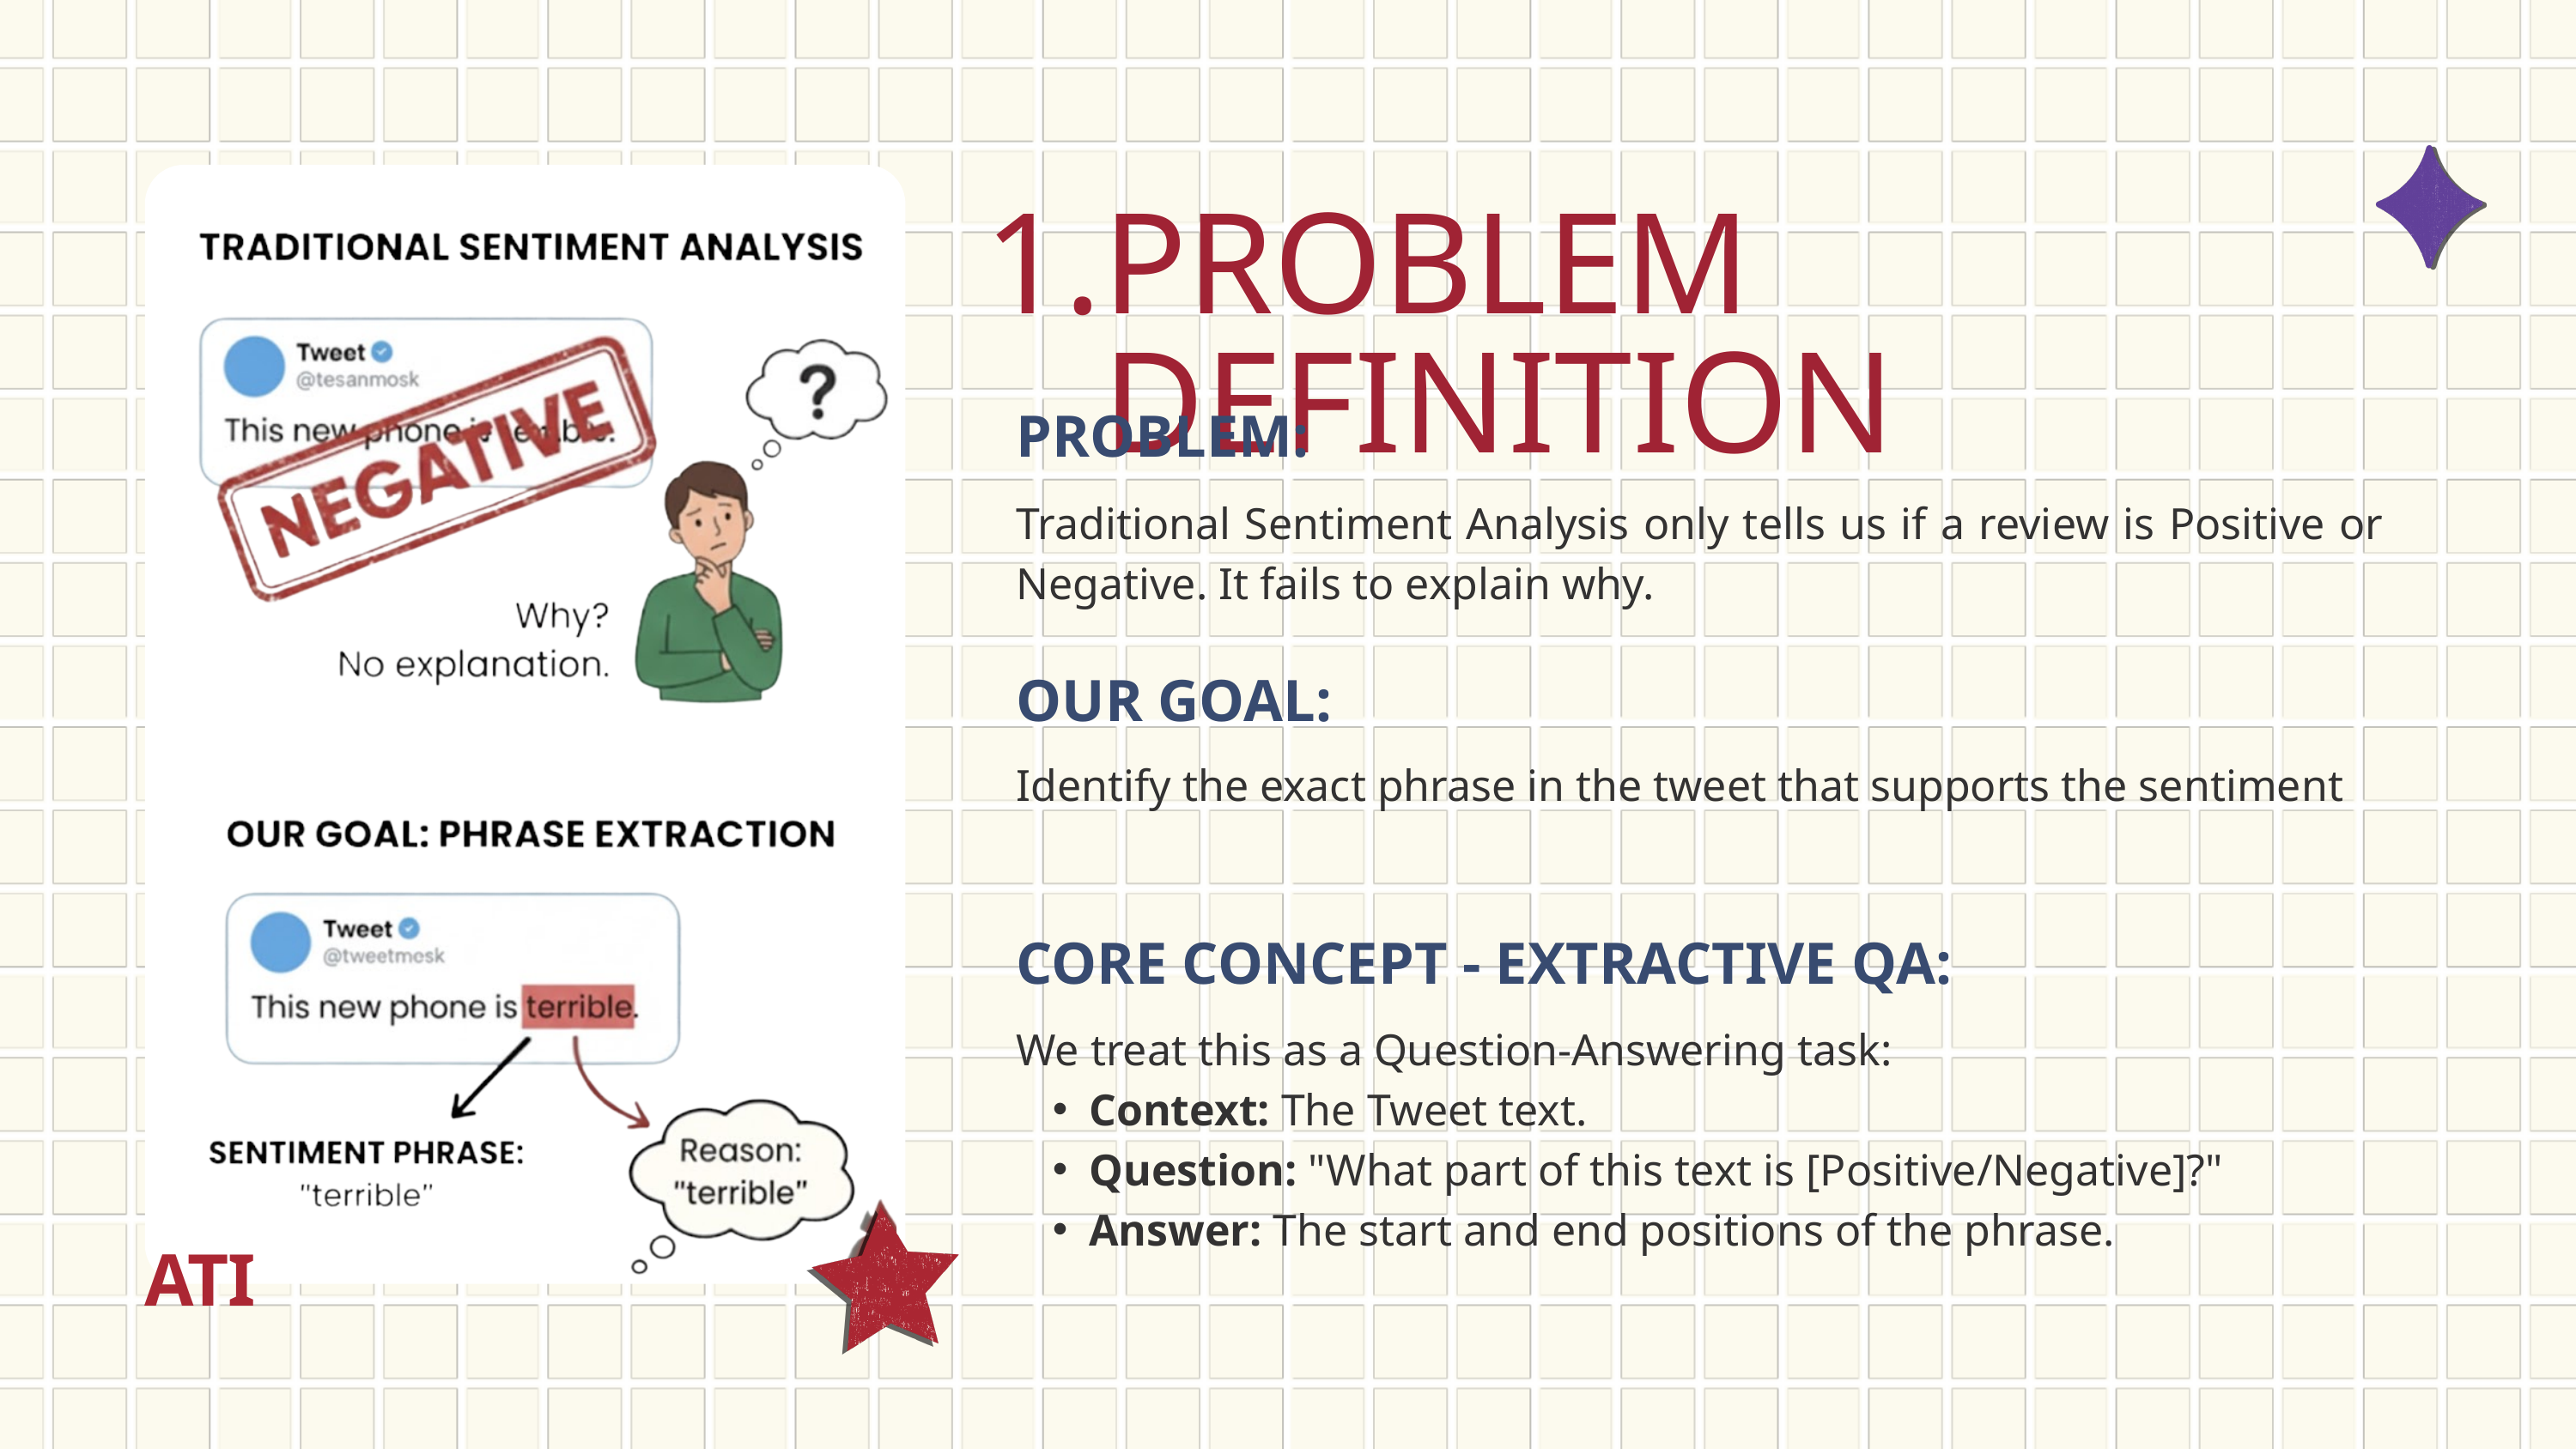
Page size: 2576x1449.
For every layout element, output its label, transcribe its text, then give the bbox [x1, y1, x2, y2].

text_box PROBLEM DEFINITION [909, 201, 2385, 481]
text_box Identify the exact phrase in the tweet that supports the sentiment [1016, 749, 2385, 810]
text_box [2374, 144, 2488, 270]
text_box [0, 0, 2576, 1449]
text_box We treat this as a Question-Answering task: Context: The Tweet text. Question: "What part of this text is [Positive/Negative]?" Answer: The start and end positions of the phrase. [1016, 1014, 2432, 1255]
text_box PROBLEM: [1016, 416, 1511, 469]
text_box Traditional Sentiment Analysis only tells us if a review is Positive or Negative. It fails to explain why. [1016, 488, 2385, 609]
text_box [144, 164, 906, 1284]
text_box [806, 1207, 959, 1355]
text_box ATI [144, 1291, 258, 1321]
text_box CORE CONCEPT - EXTRACTIVE QA: [1016, 943, 2432, 996]
text_box OUR GOAL: [1016, 681, 1511, 733]
